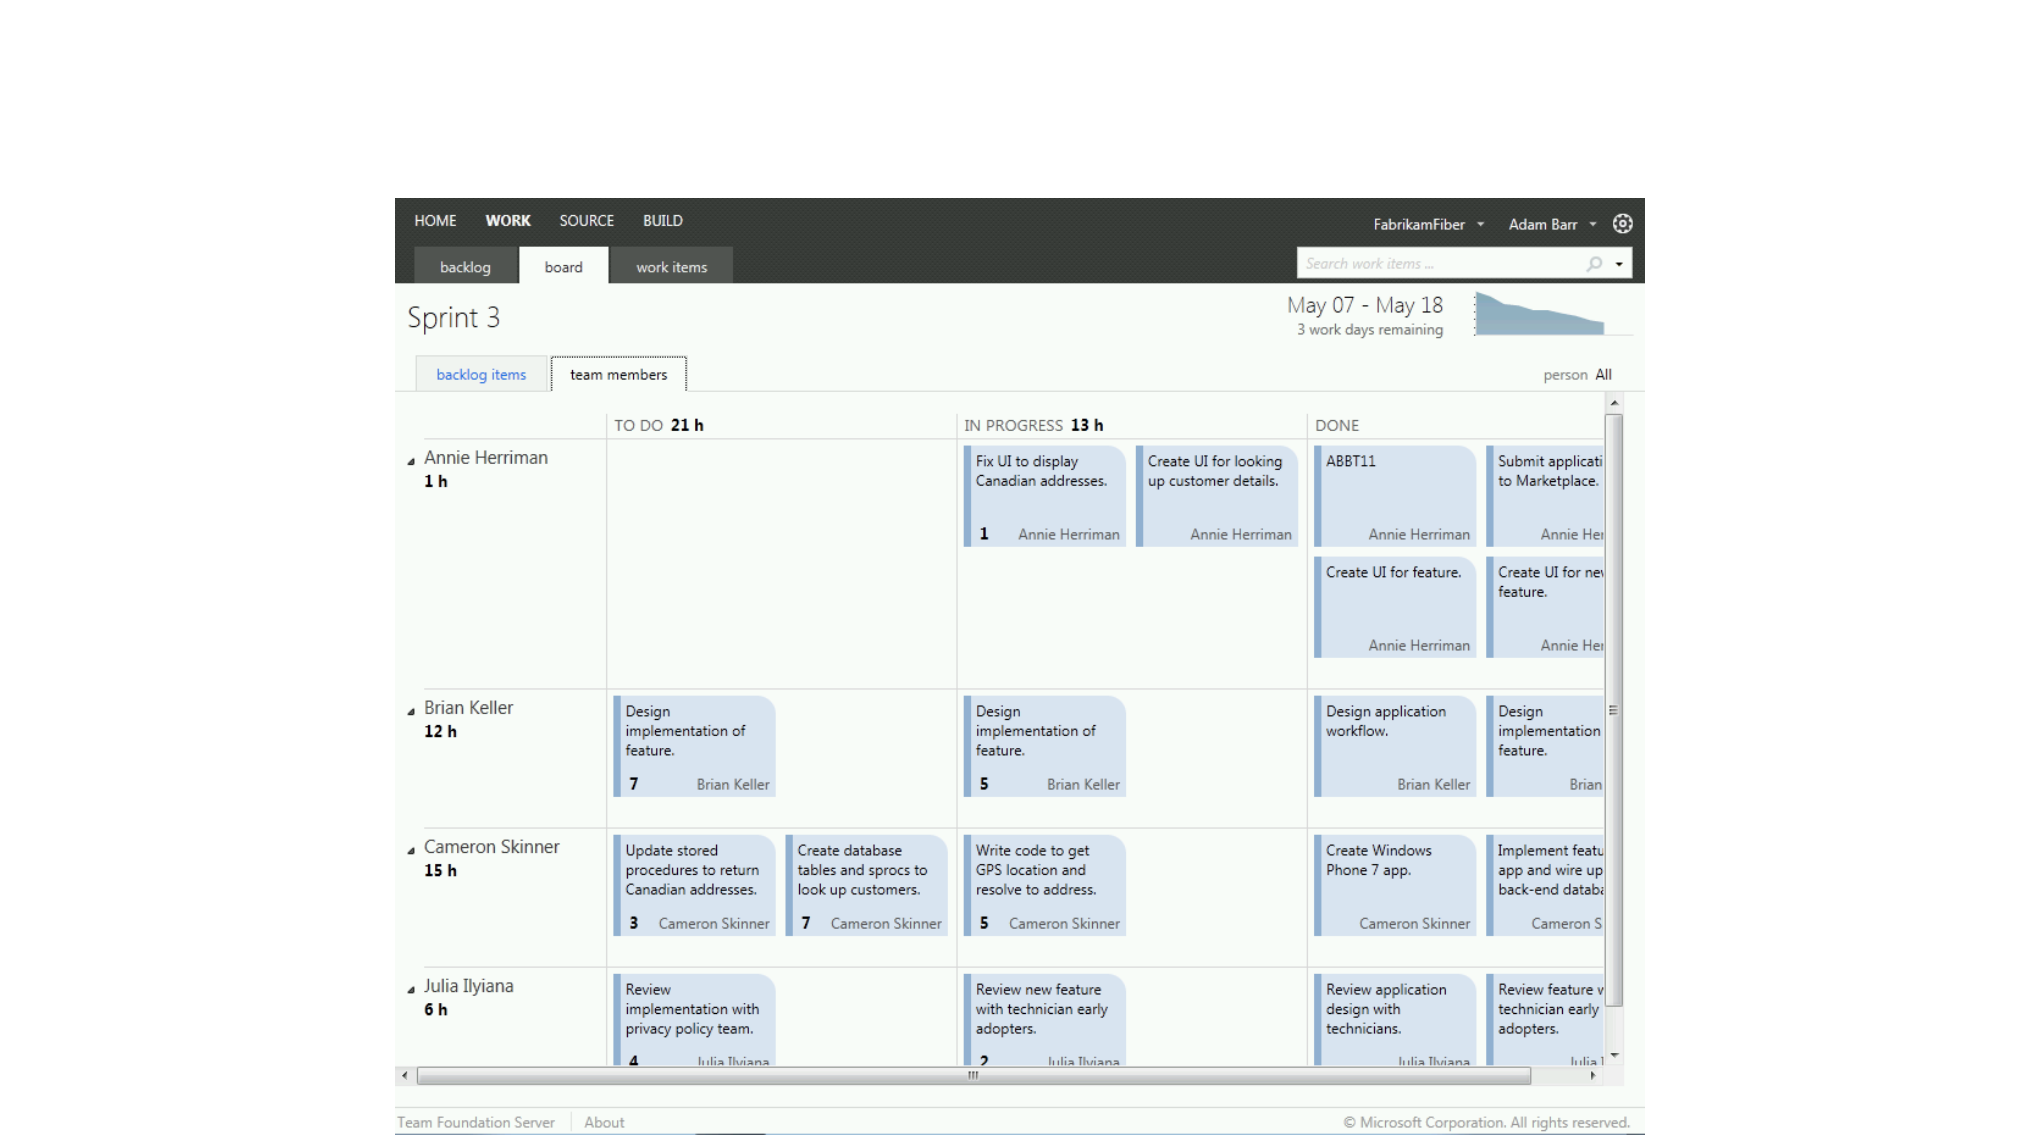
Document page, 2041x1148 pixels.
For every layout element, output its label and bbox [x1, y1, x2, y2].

picture [395, 197, 1645, 1136]
